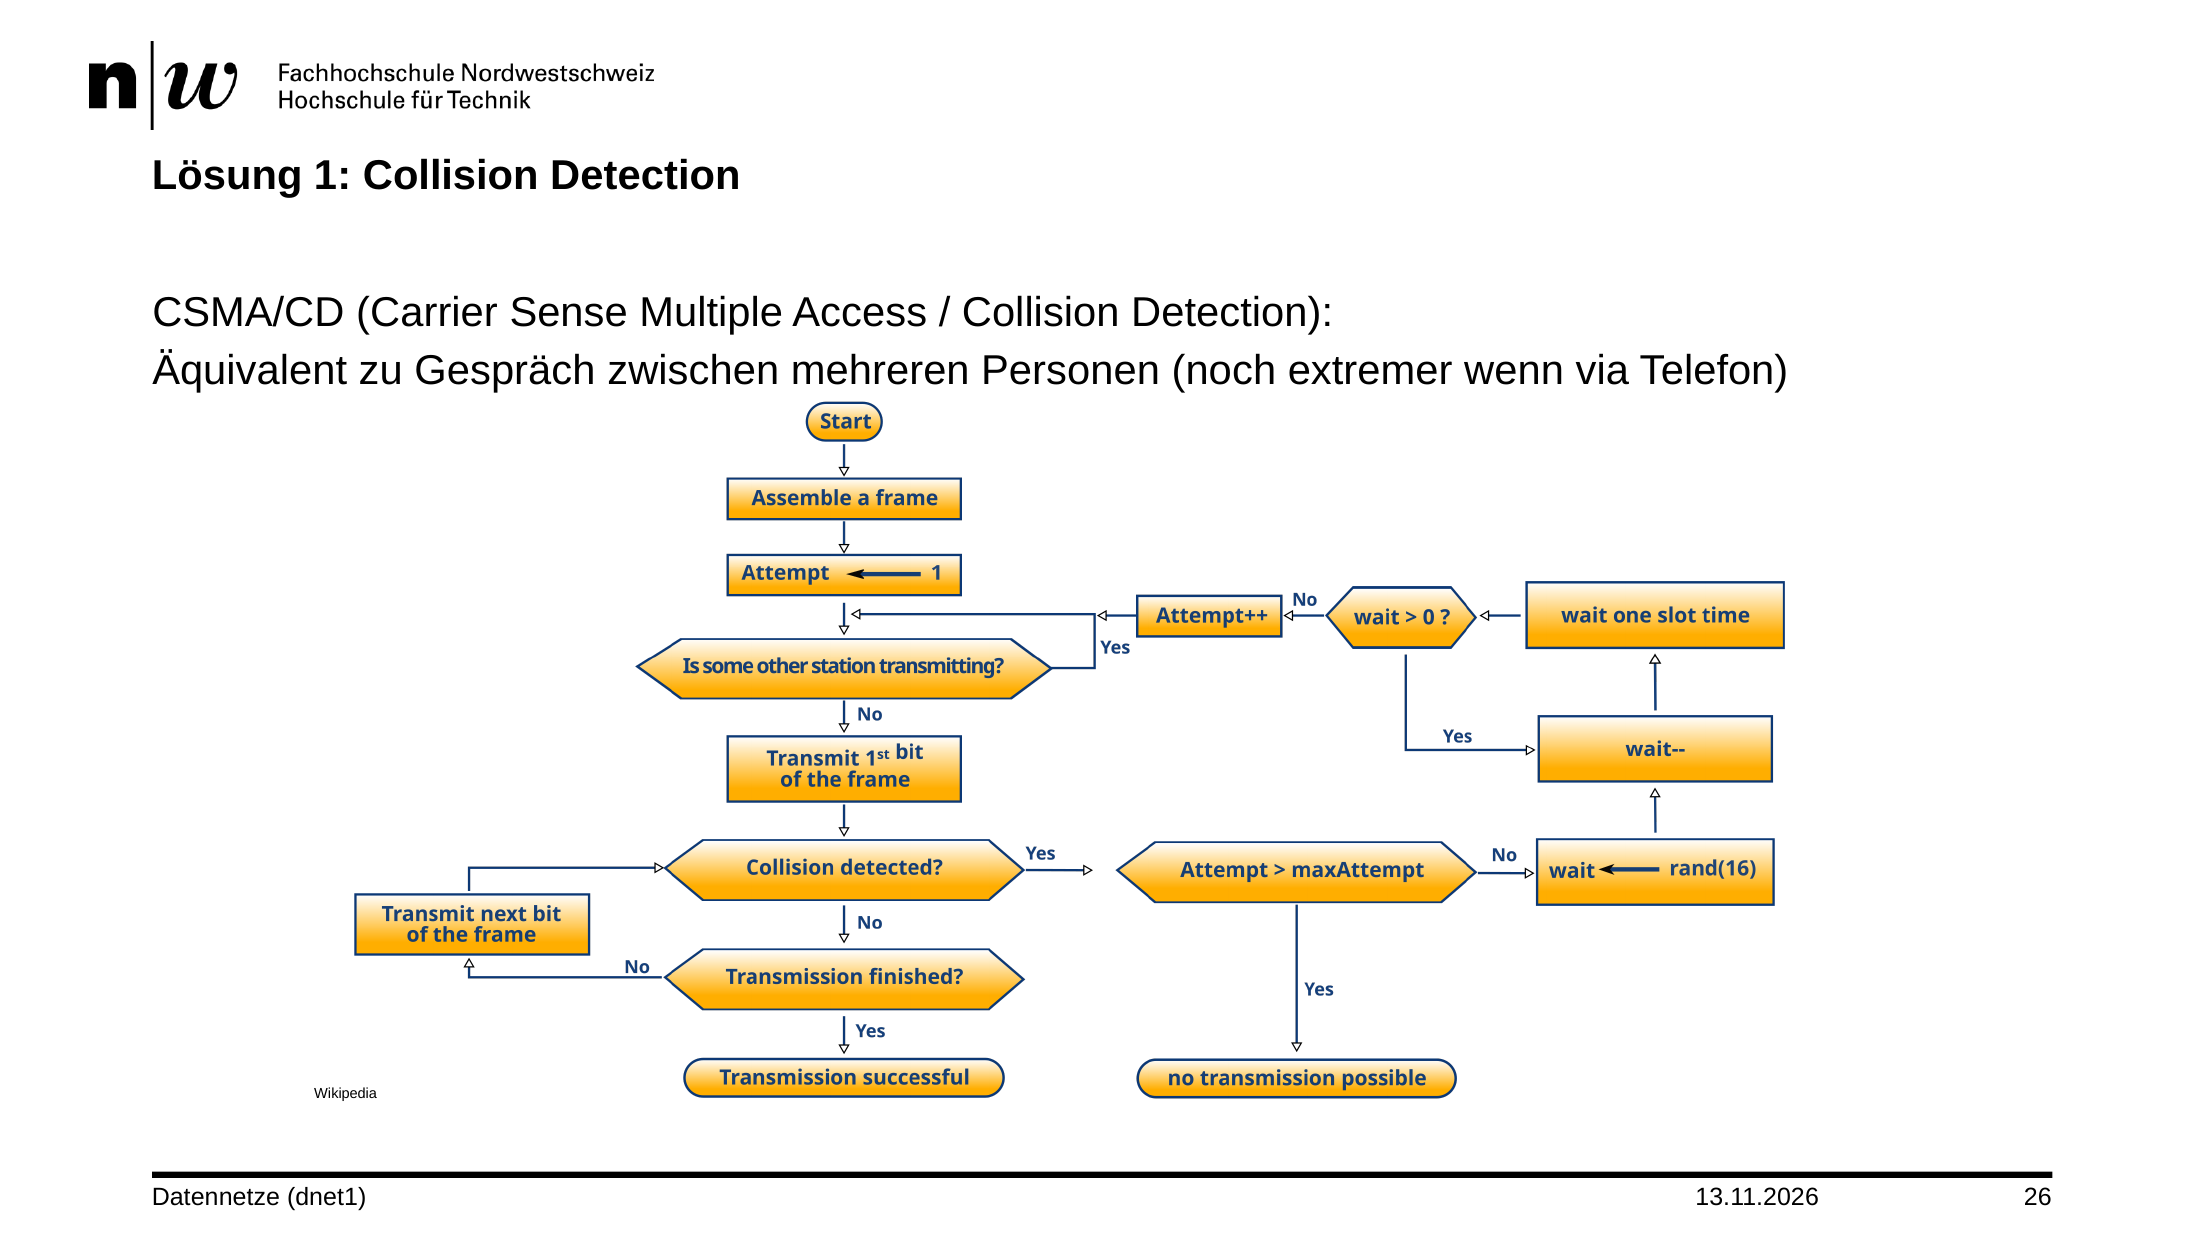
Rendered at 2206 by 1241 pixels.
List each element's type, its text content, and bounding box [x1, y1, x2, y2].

text_box Wikipedia [299, 1076, 348, 1109]
list CSMA/CD (Carrier Sense Multiple Access / Collision Detection): Äquivalent zu Gespräch zwischen mehreren Personen (noch extremer wenn via Telefon) [152, 277, 2053, 1093]
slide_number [1696, 1180, 1873, 1211]
picture [89, 41, 654, 130]
slide_number 26 [1873, 1180, 2052, 1211]
footer Datennetze (dnet1) [151, 1180, 1696, 1211]
title Lösung 1: Collision Detection [151, 147, 2052, 207]
picture [353, 387, 1785, 1110]
